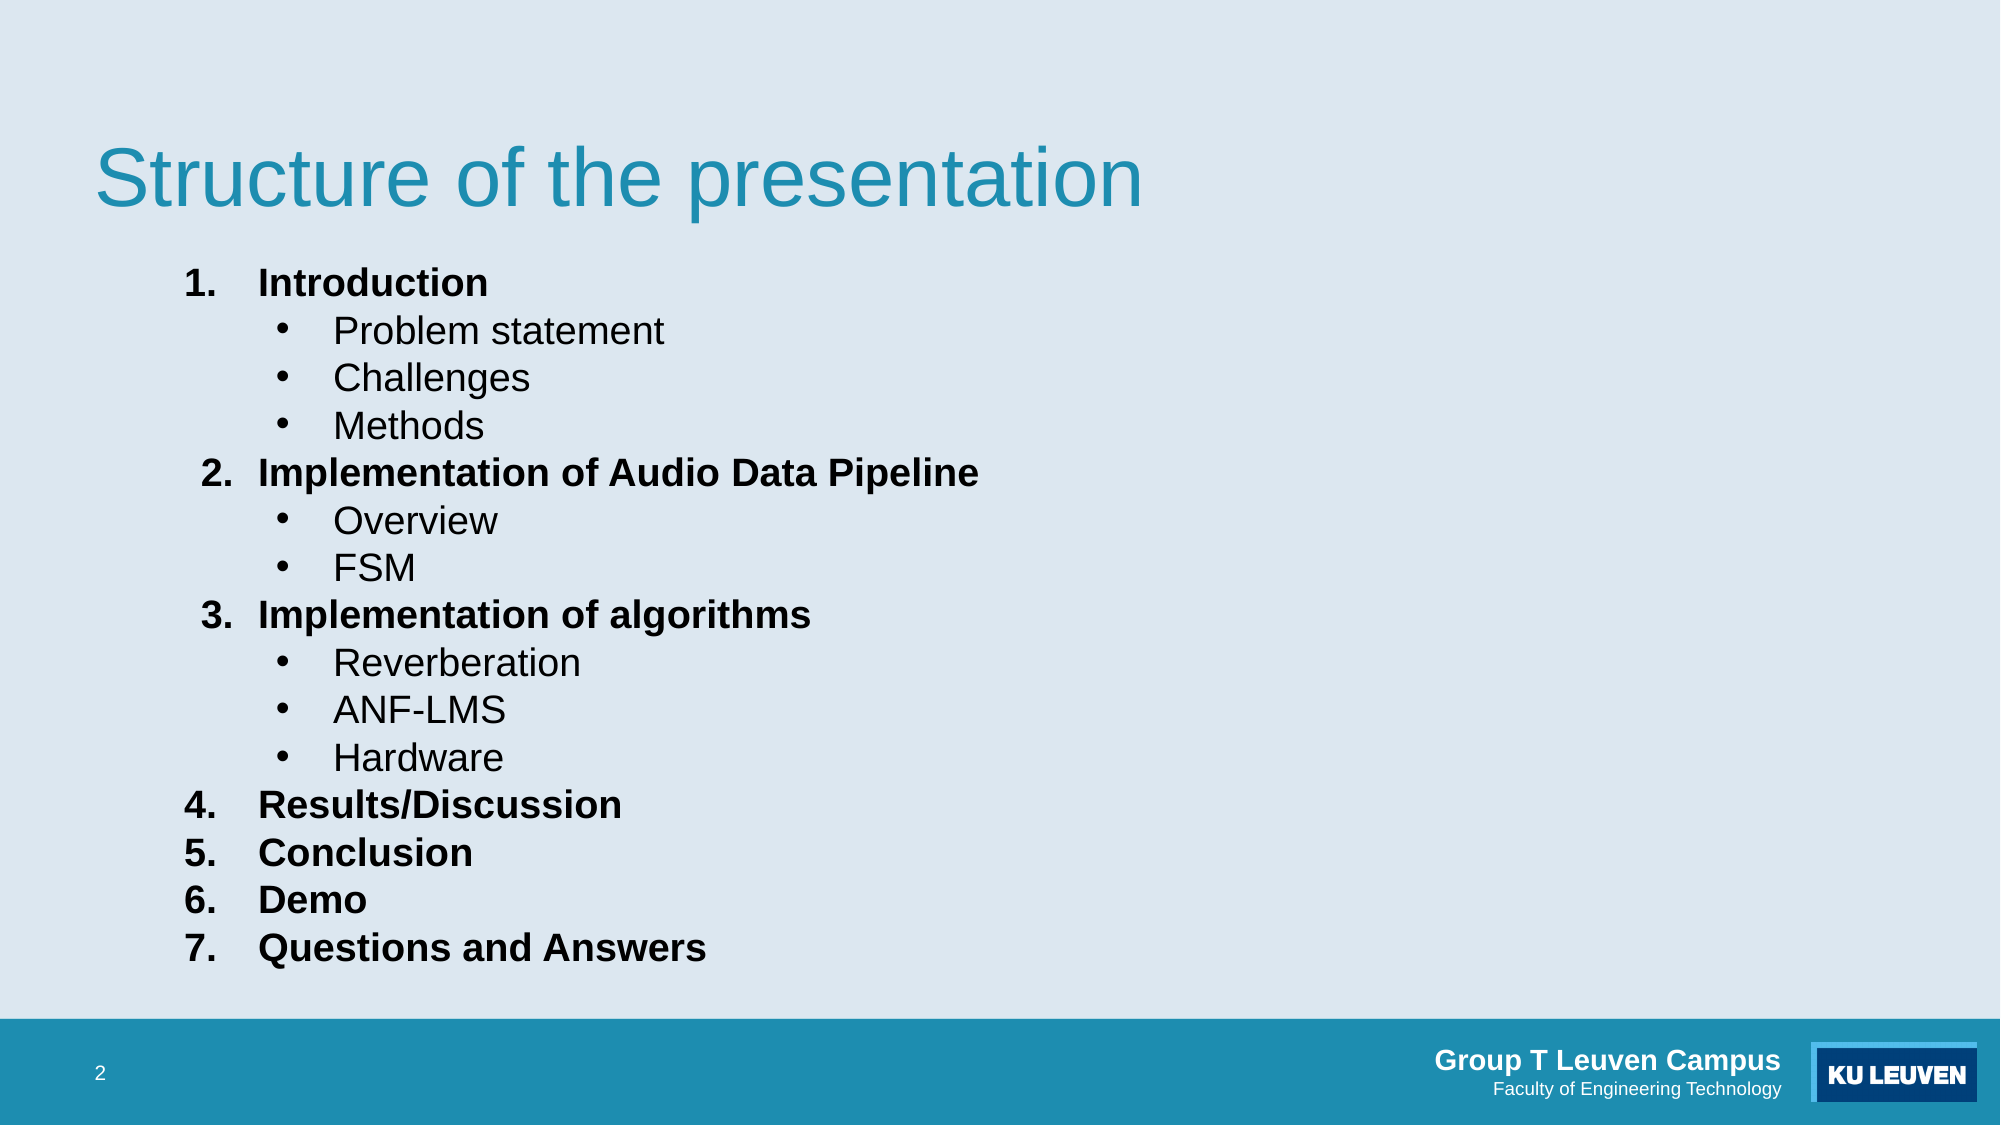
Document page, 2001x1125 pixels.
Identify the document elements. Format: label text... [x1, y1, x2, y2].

slide_number ‹#› [94, 1018, 201, 1125]
title Structure of the presentation [94, 116, 1290, 223]
picture [1811, 1042, 1977, 1102]
text_box Introduction Problem statement Challenges Methods Implementation of Audio Data Pipeline Overview FSM Implementation of algorithms Reverberation ANF-LMS Hardware Results/Discussion Conclusion Demo Questions and Answers [168, 249, 1470, 977]
